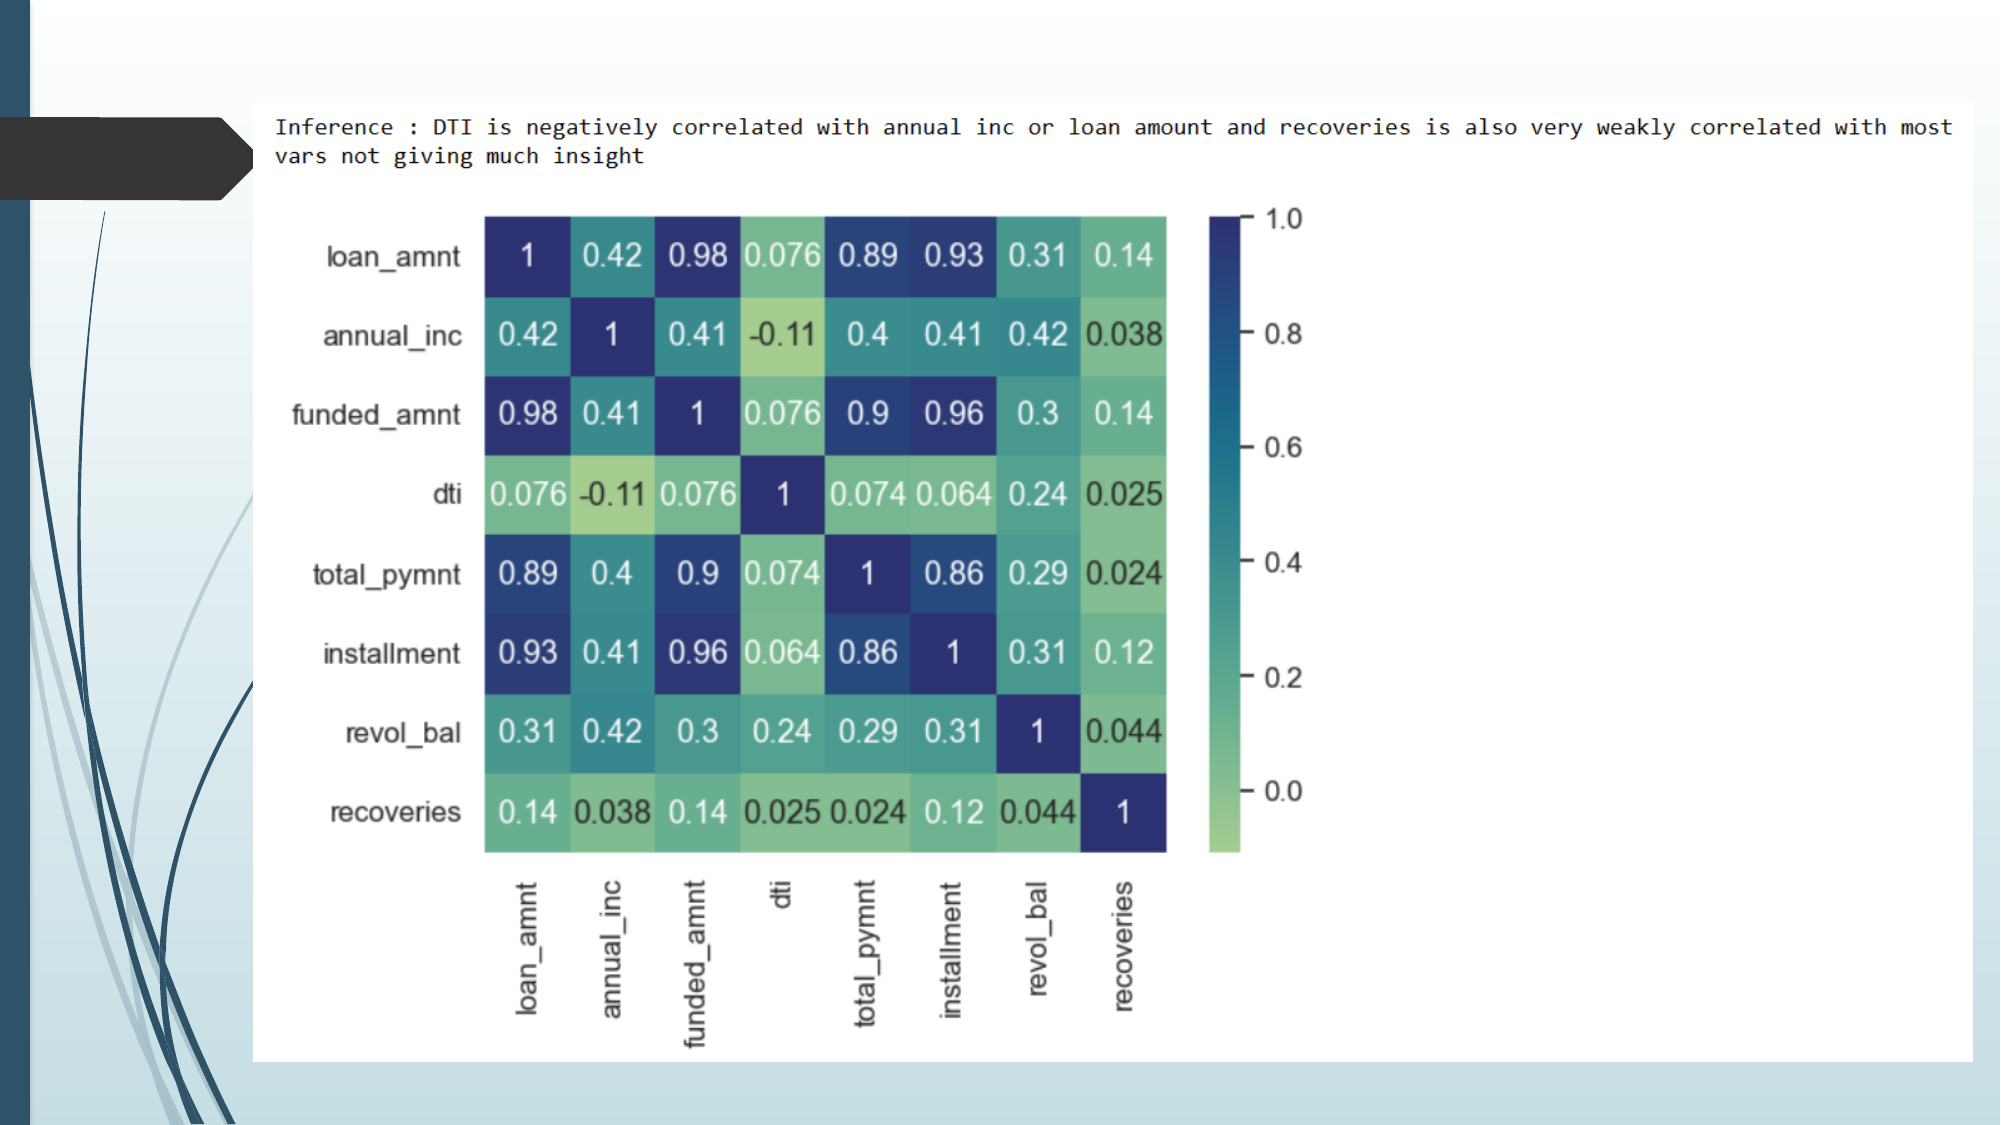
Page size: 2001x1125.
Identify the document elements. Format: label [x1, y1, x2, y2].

picture [253, 102, 1973, 1062]
